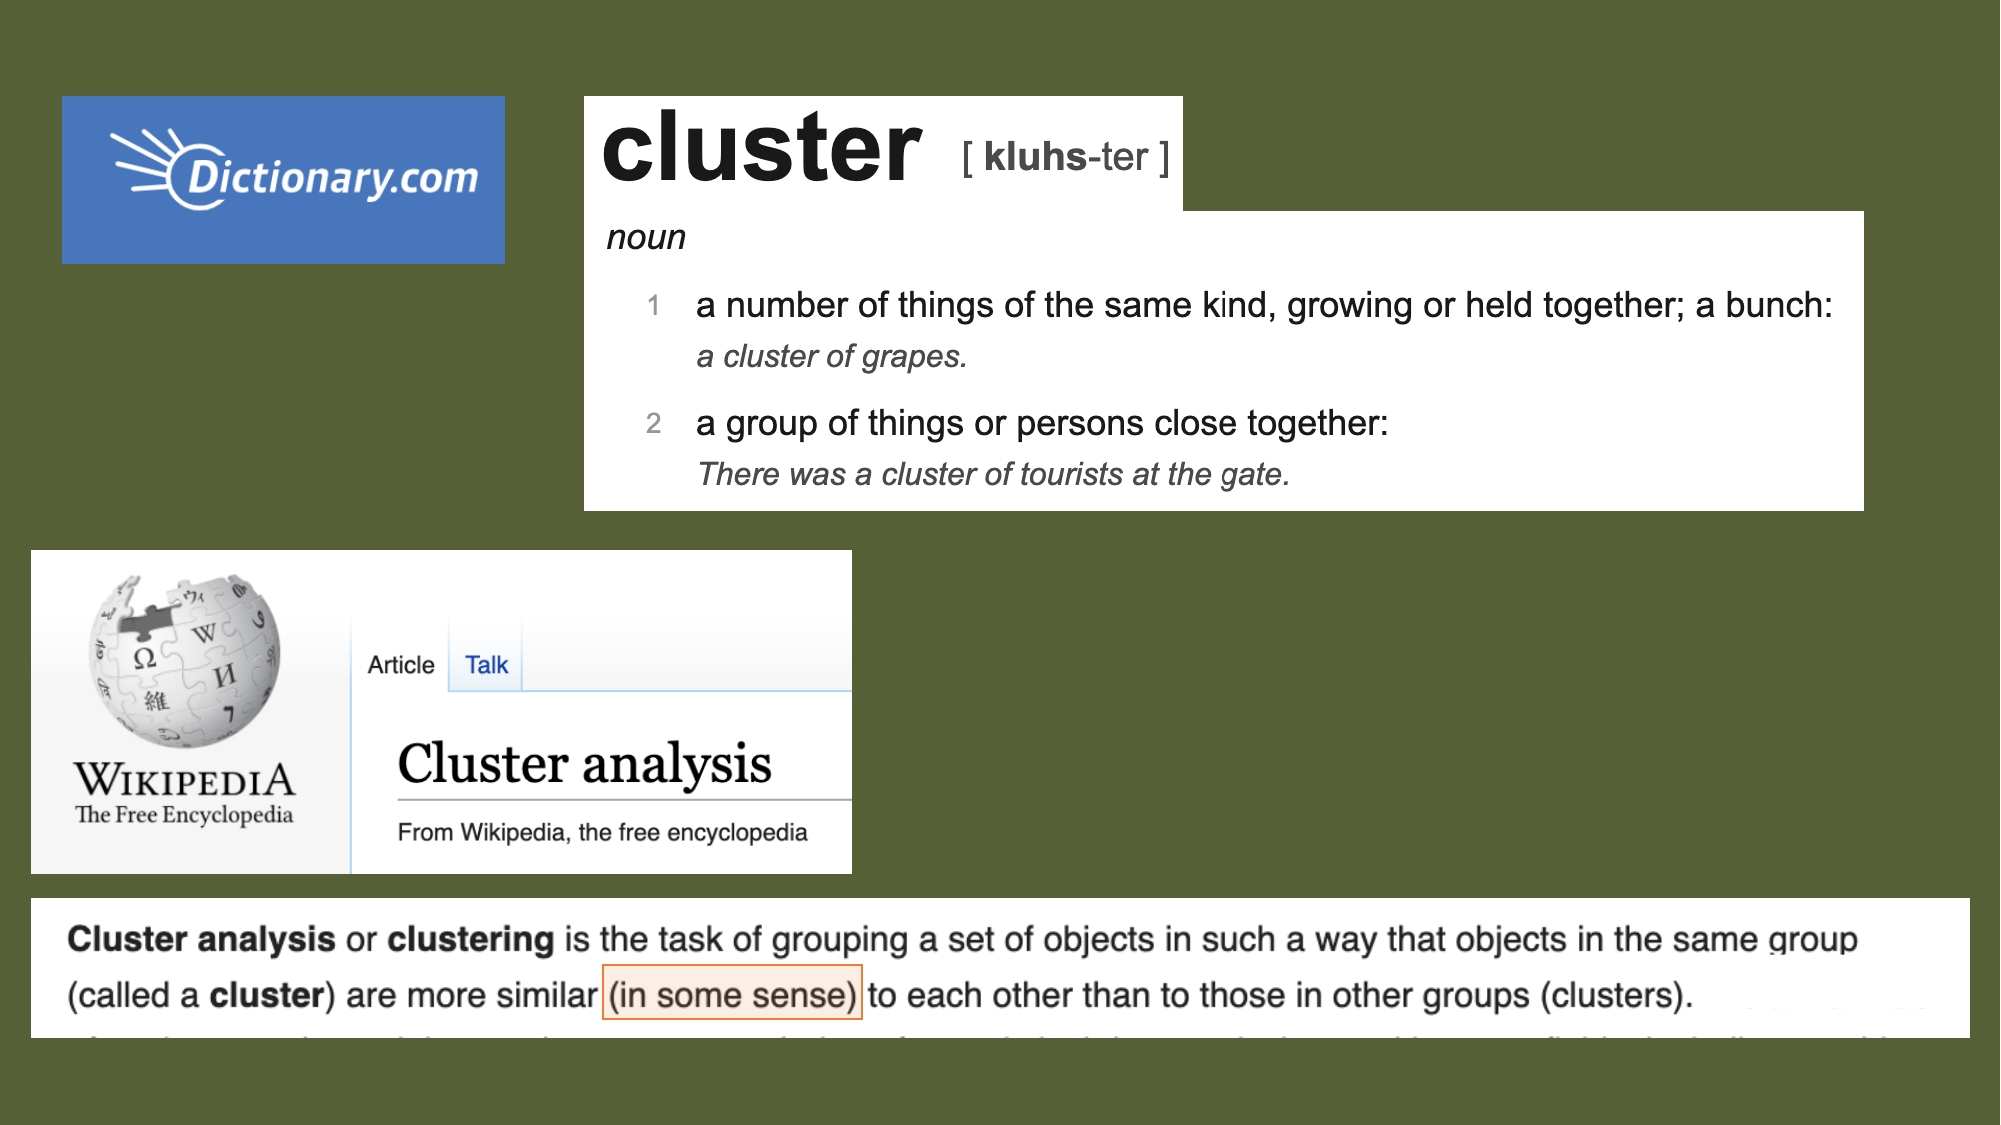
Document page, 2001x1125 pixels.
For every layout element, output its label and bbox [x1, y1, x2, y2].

picture [31, 550, 852, 874]
picture [62, 96, 505, 264]
picture [583, 96, 1864, 511]
list [31, 898, 1970, 1038]
